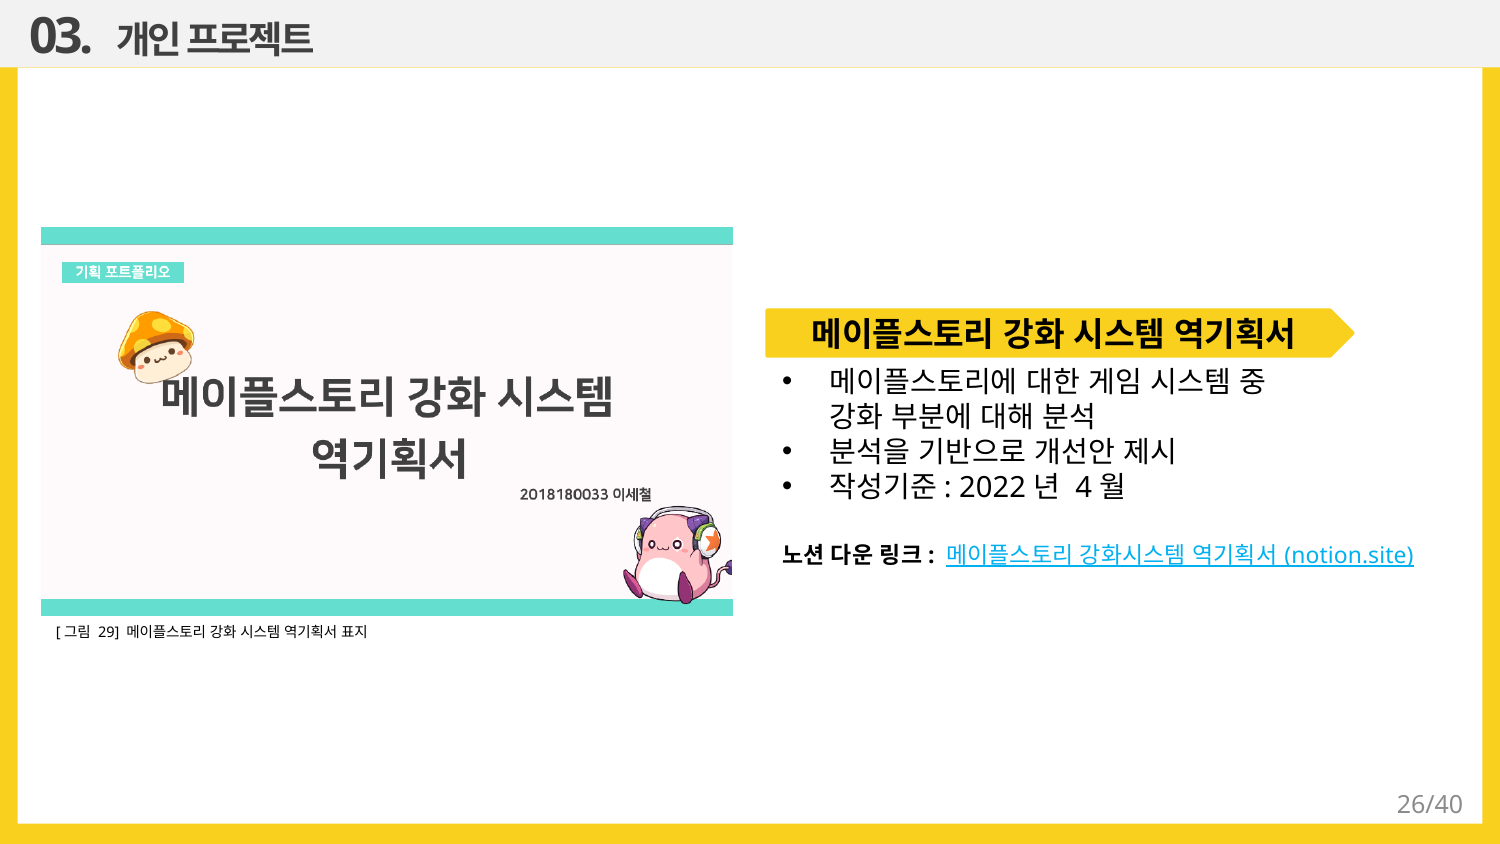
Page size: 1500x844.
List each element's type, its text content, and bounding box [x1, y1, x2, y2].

slide_number 26/40 [1368, 786, 1479, 826]
text_box [16, 70, 1484, 826]
text_box 03. 개인 프로젝트 [0, 0, 1500, 70]
text_box [그림 29] 메이플스토리 강화 시스템 역기획서 표지 [41, 624, 560, 649]
picture [40, 227, 733, 617]
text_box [767, 310, 1460, 577]
